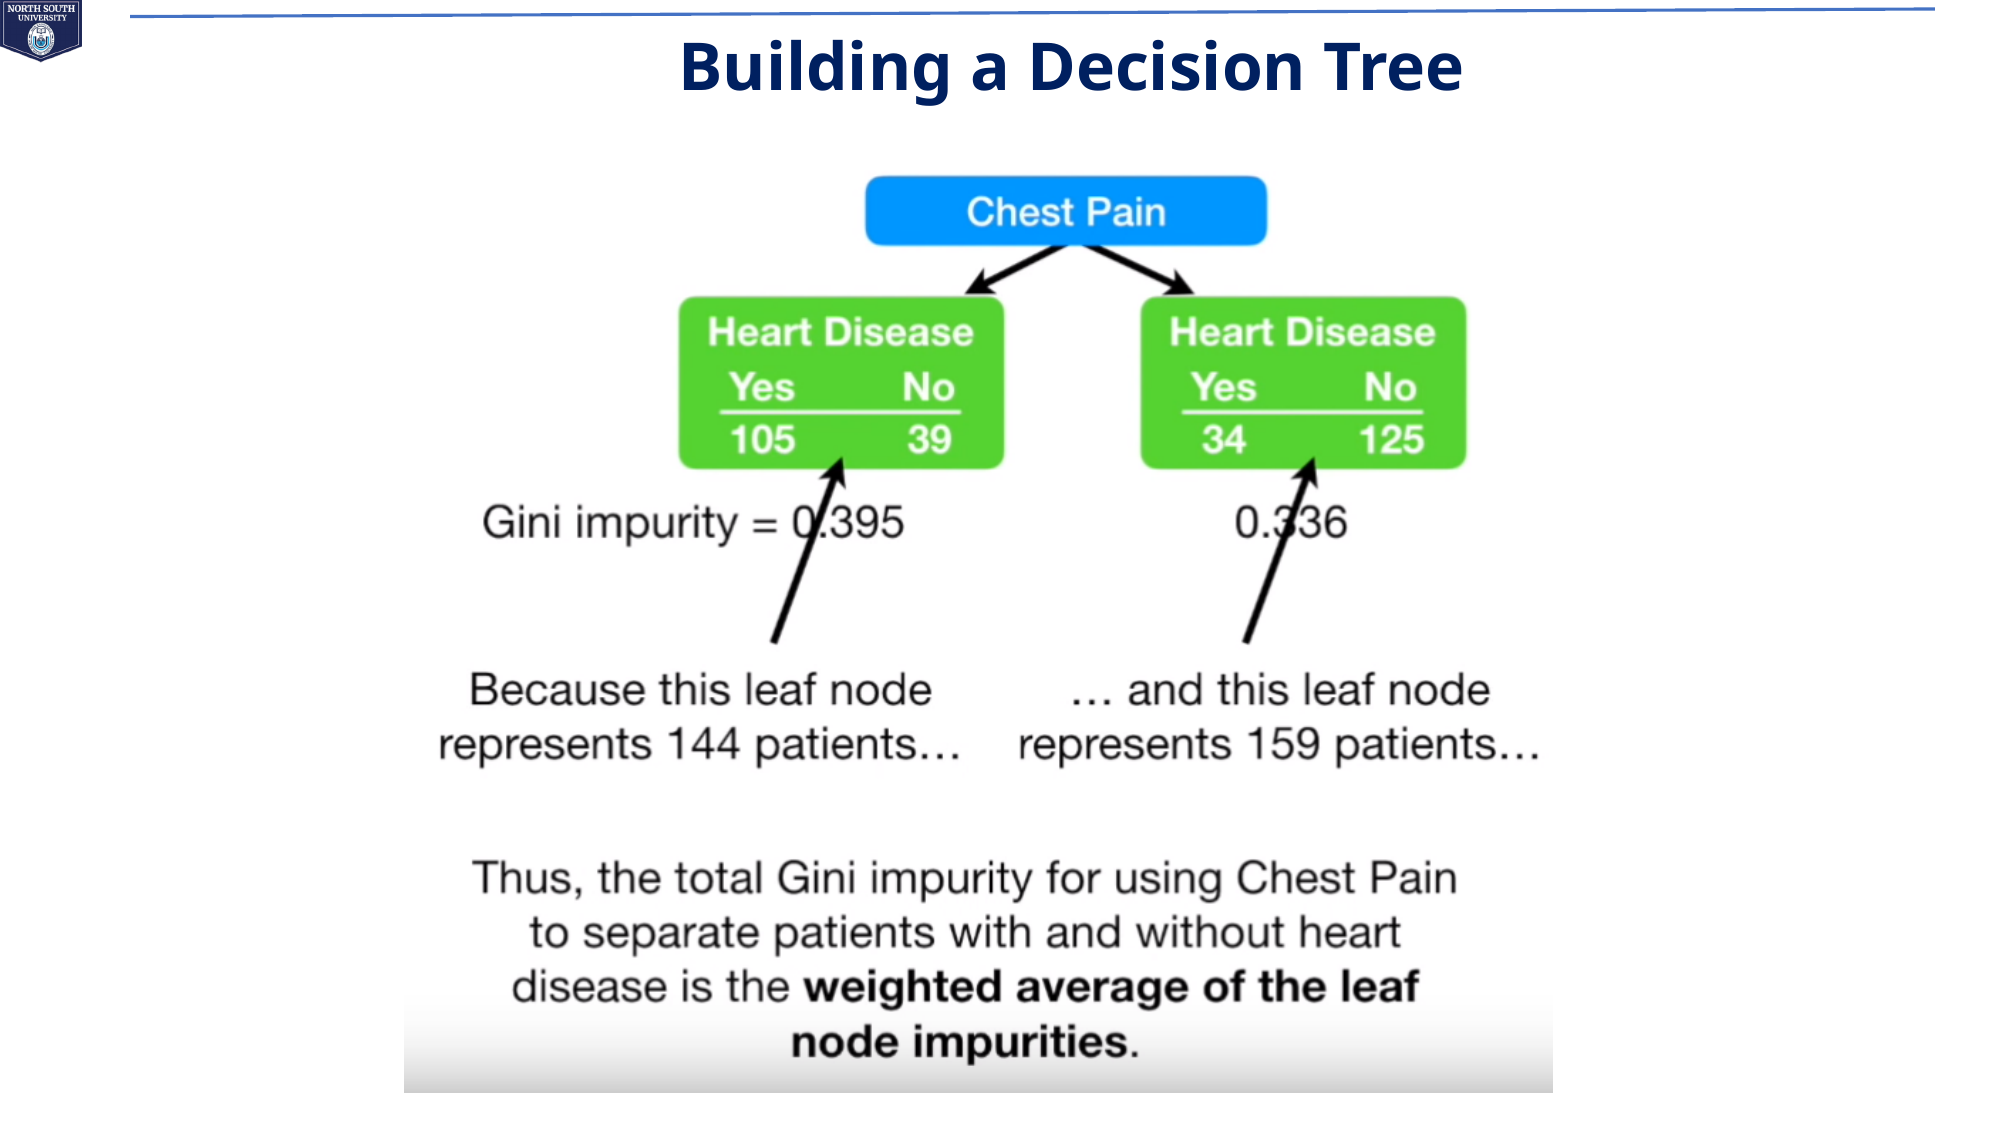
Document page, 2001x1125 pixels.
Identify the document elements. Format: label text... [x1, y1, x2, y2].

picture [404, 161, 1553, 1093]
title Building a Decision Tree [209, 25, 1935, 112]
picture [0, 0, 82, 65]
